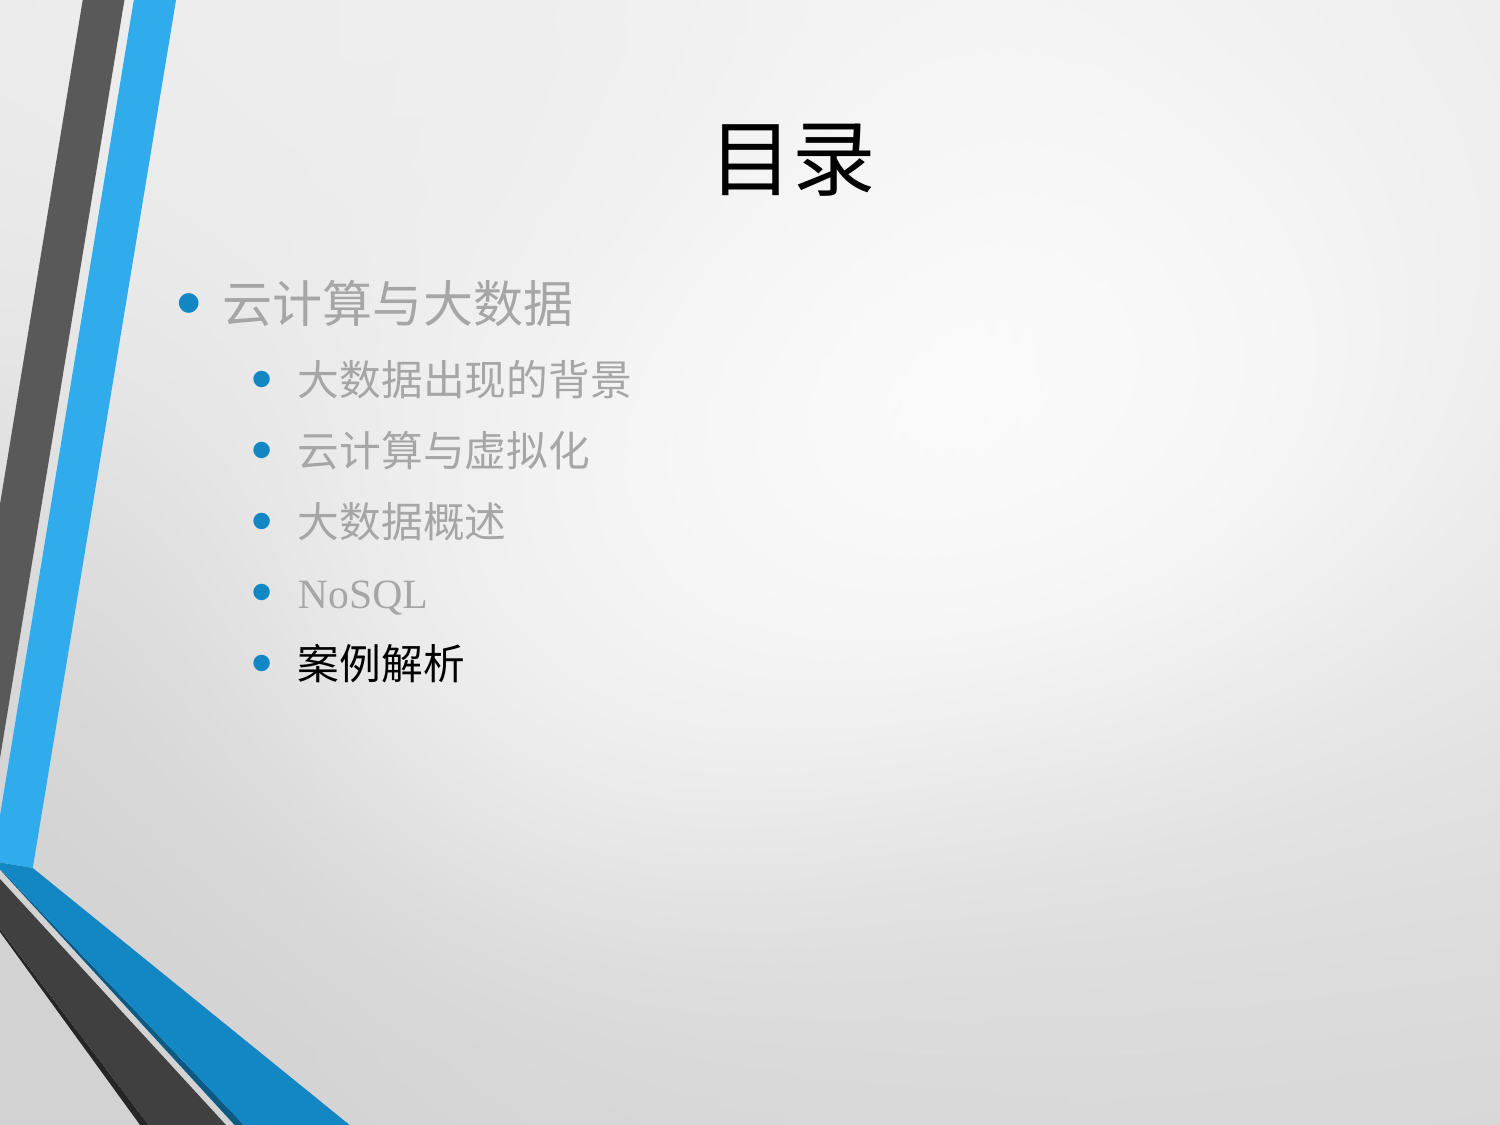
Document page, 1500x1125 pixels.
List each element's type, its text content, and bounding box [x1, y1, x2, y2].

list 云计算与大数据 大数据出现的背景 云计算与虚拟化 大数据概述 NoSQL 案例解析 [161, 265, 1425, 985]
title 目录 [161, 75, 1425, 238]
